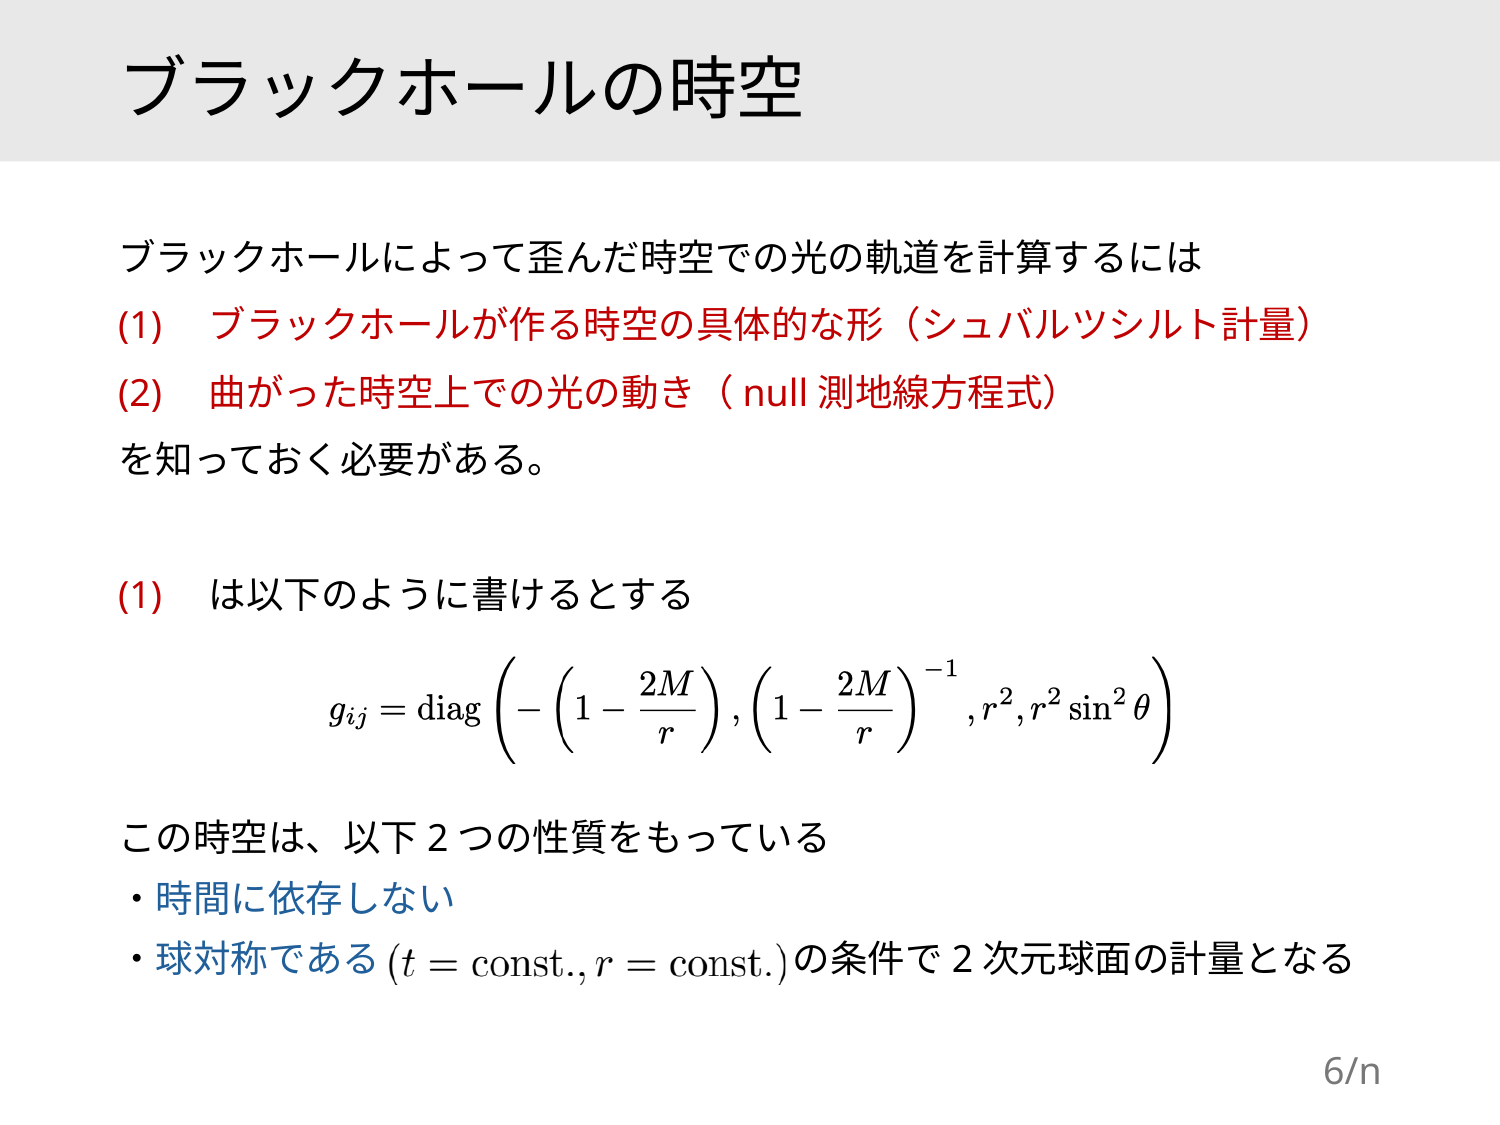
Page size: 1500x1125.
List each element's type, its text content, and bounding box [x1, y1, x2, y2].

picture [387, 942, 786, 986]
title ブラックホールの時空 [103, 11, 1397, 173]
slide_number 6/n [1059, 1042, 1397, 1103]
list ブラックホールによって歪んだ時空での光の軌道を計算するには (1) ブラックホールが作る時空の具体的な形（シュバルツシルト計量） (2) 曲がった時空上での光の動き（null測地線方程式） を知っておく必要がある。 (1) は以下のように書けるとする この時空は、以下2つの性質をもっている ・時間に依存しない ・球対称である の条件で2次元球面の計量となる [103, 203, 1397, 1065]
picture [328, 656, 1171, 765]
text_box [0, 0, 1500, 163]
